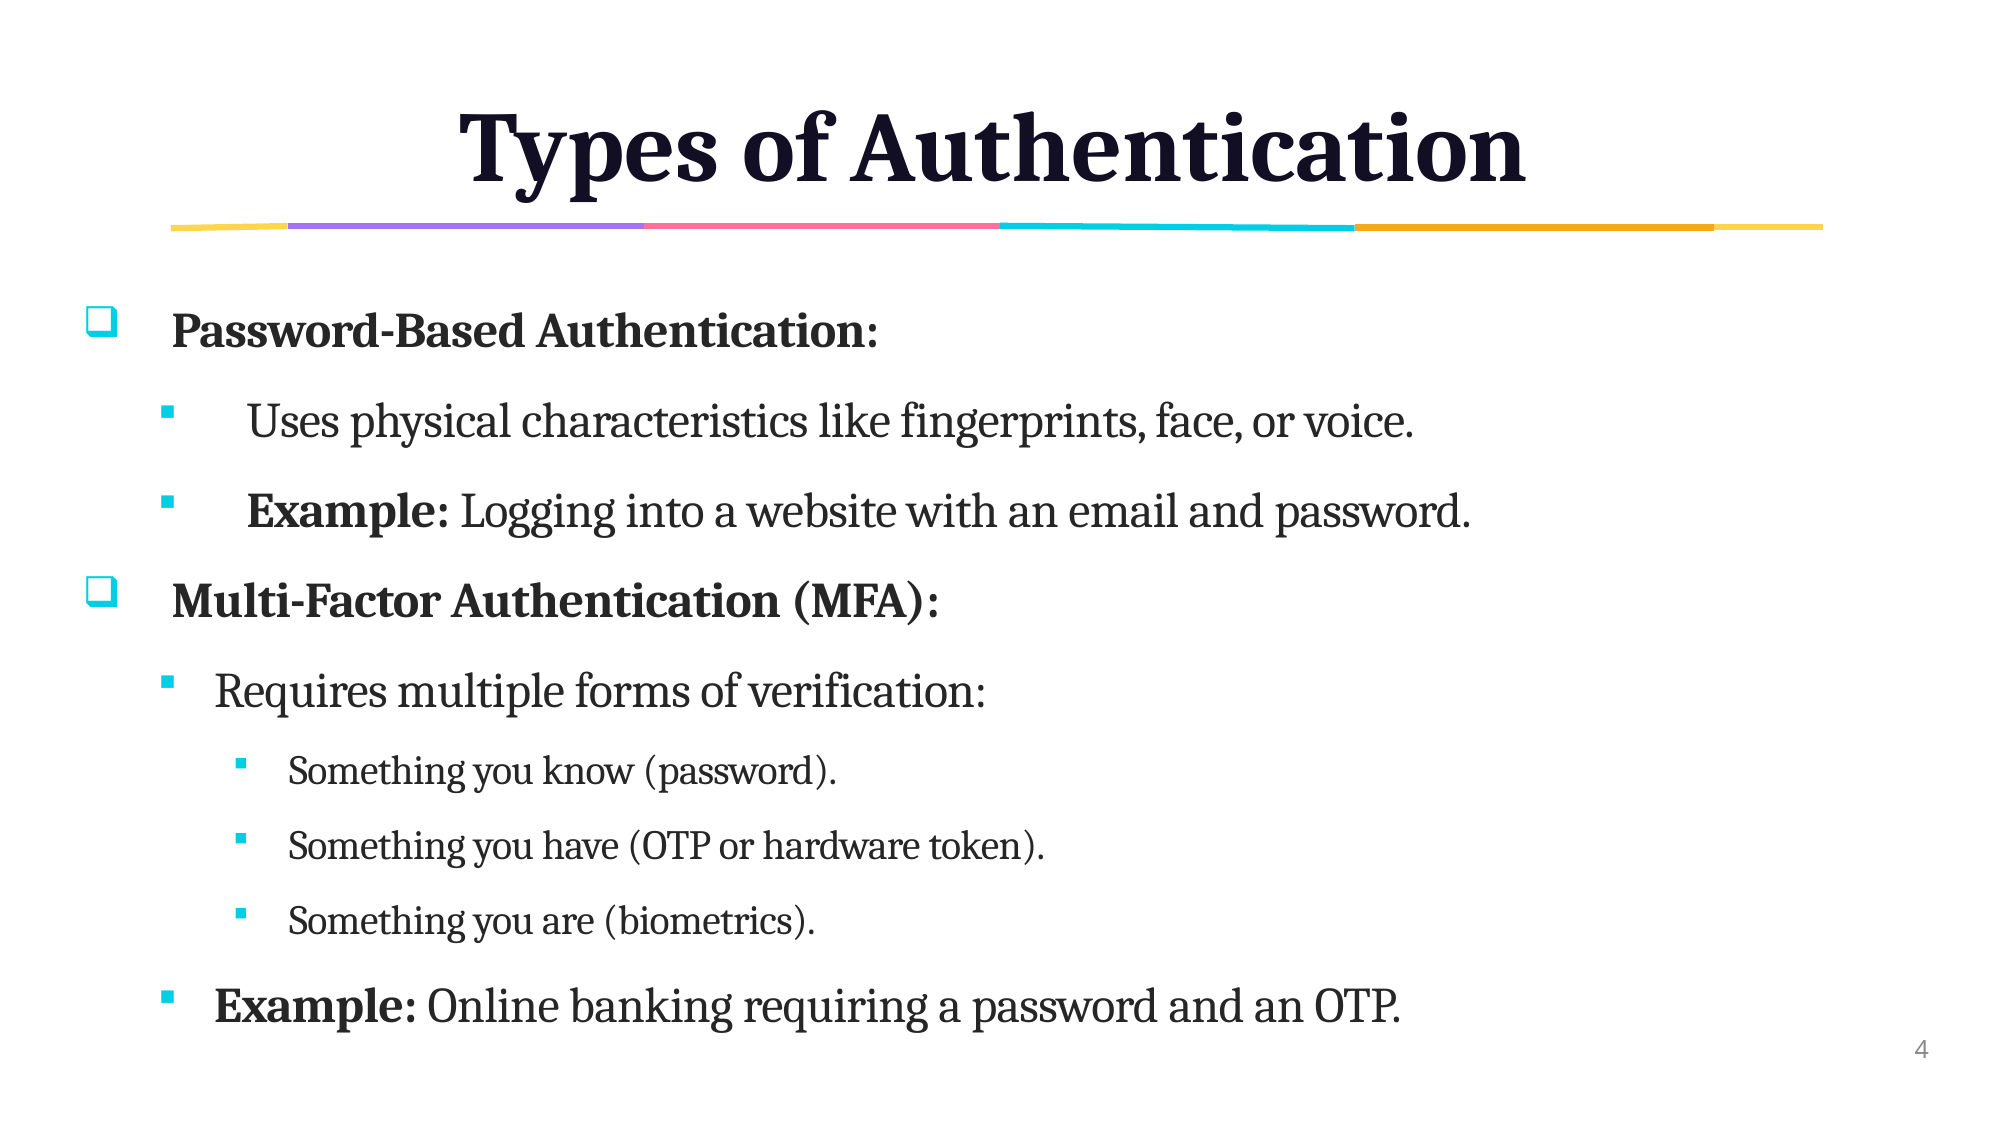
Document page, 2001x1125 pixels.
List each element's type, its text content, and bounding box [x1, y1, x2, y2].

title Types of Authentication [106, 75, 1882, 209]
slide_number 4 [1881, 1022, 1944, 1080]
text_box Password-Based Authentication: Uses physical characteristics like fingerprints, face, or voice. Example: Logging into a website with an email and password. Multi-Factor Authentication (MFA): Requires multiple forms of verification: Something you know (password). Something you have (OTP or hardware token). Something you are (biometrics). Example: Online banking requiring a password and an OTP. [68, 260, 1932, 975]
